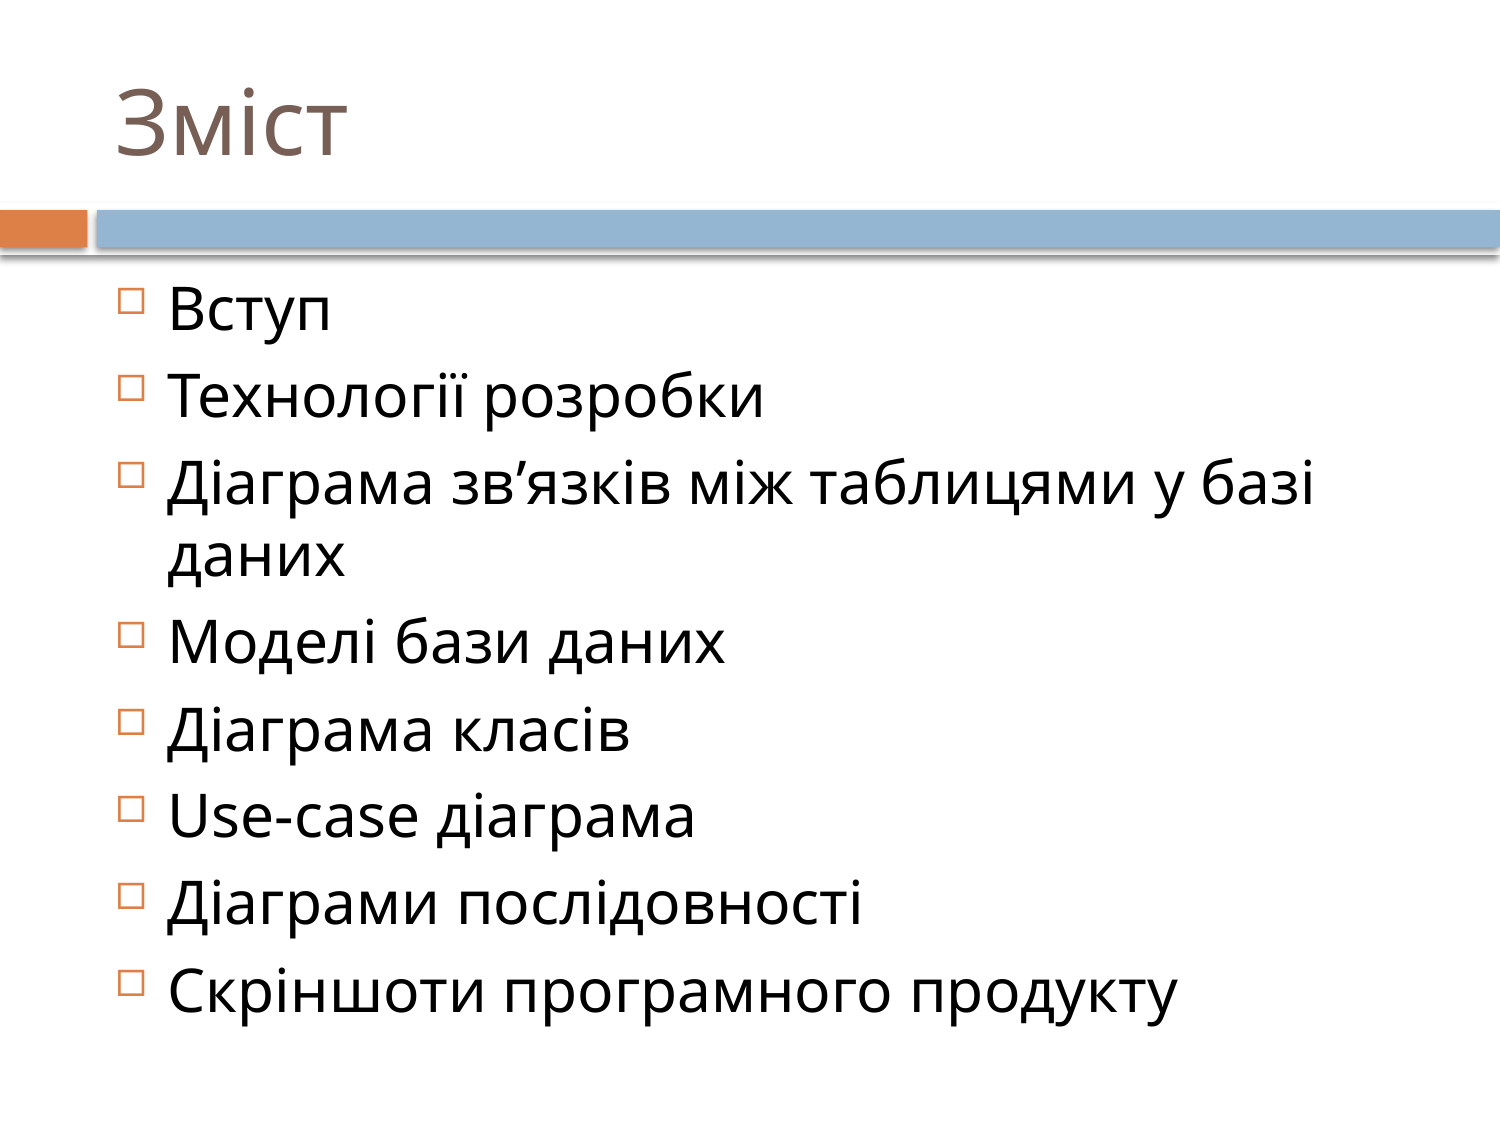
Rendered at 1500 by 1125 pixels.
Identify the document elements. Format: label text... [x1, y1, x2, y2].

title Зміст [100, 37, 1438, 200]
list Вступ Технології розробки Діаграма зв’язків між таблицями у базі даних Моделі бази даних Діаграма класів Use-case діаграма Діаграми послідовності Скріншоти програмного продукту [100, 262, 1438, 1000]
